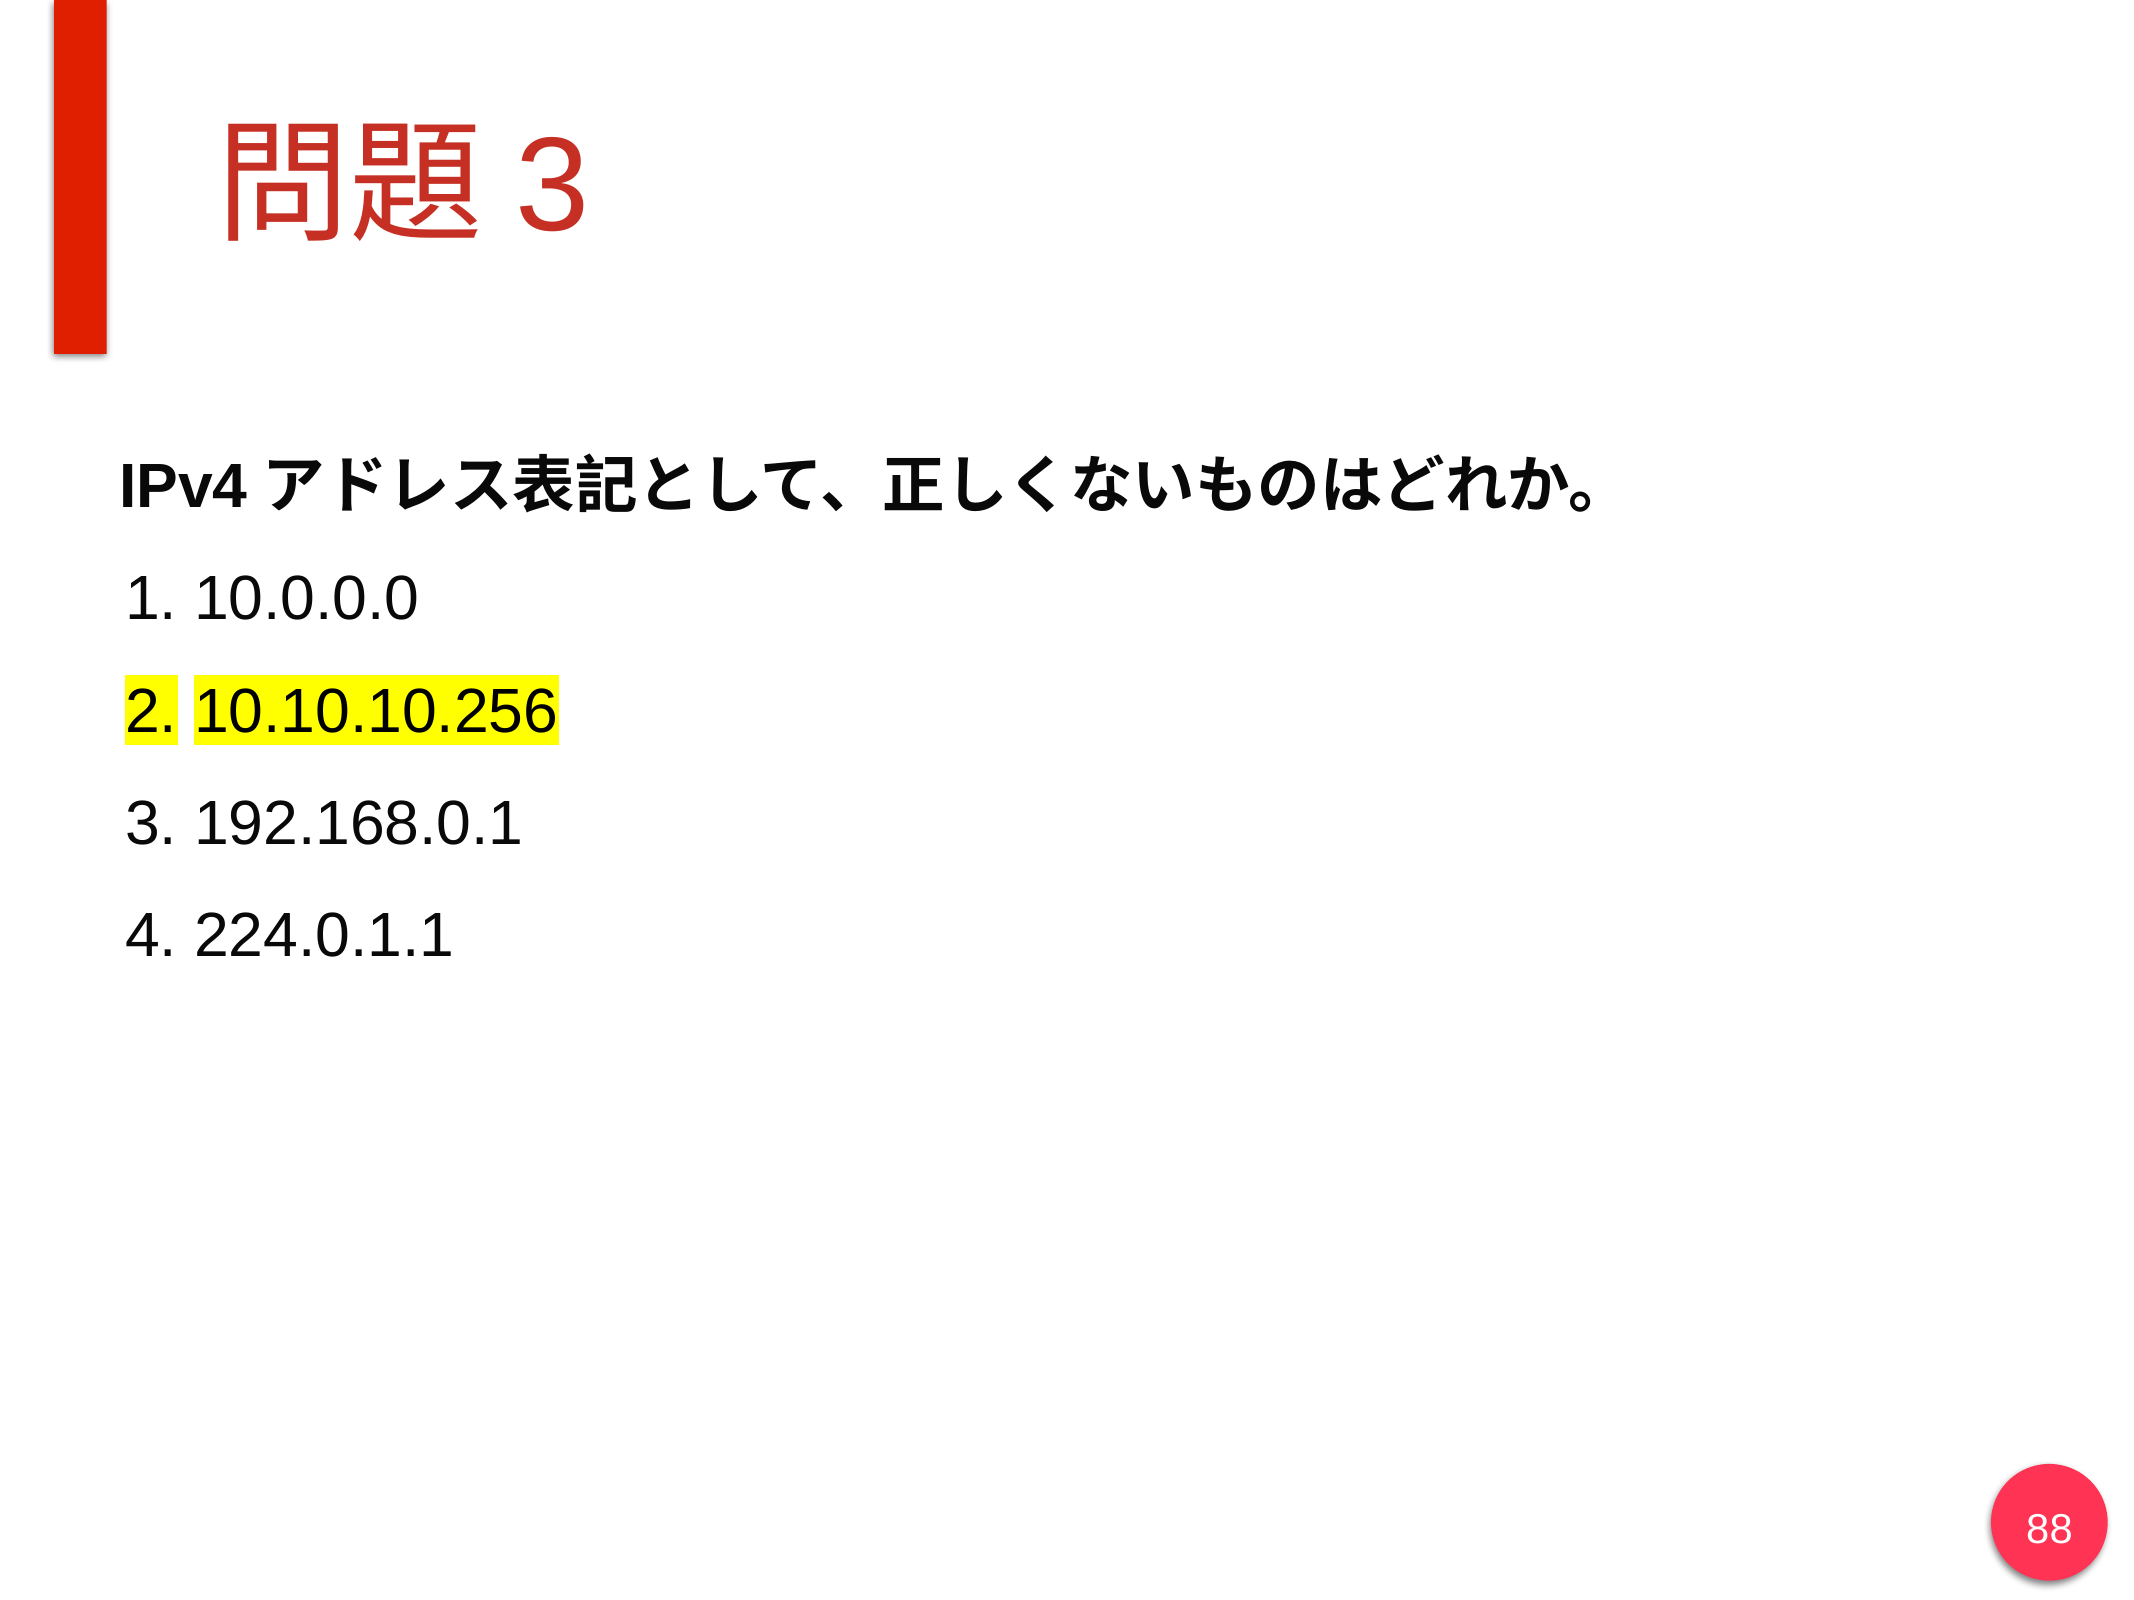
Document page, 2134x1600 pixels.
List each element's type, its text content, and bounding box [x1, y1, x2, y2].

text_box IPv4アドレス表記として、正しくないものはどれか。 10.0.0.0 10.10.10.256 192.168.0.1 224.0.1.1 [110, 399, 2127, 1600]
title 問題3 [208, 18, 2030, 336]
